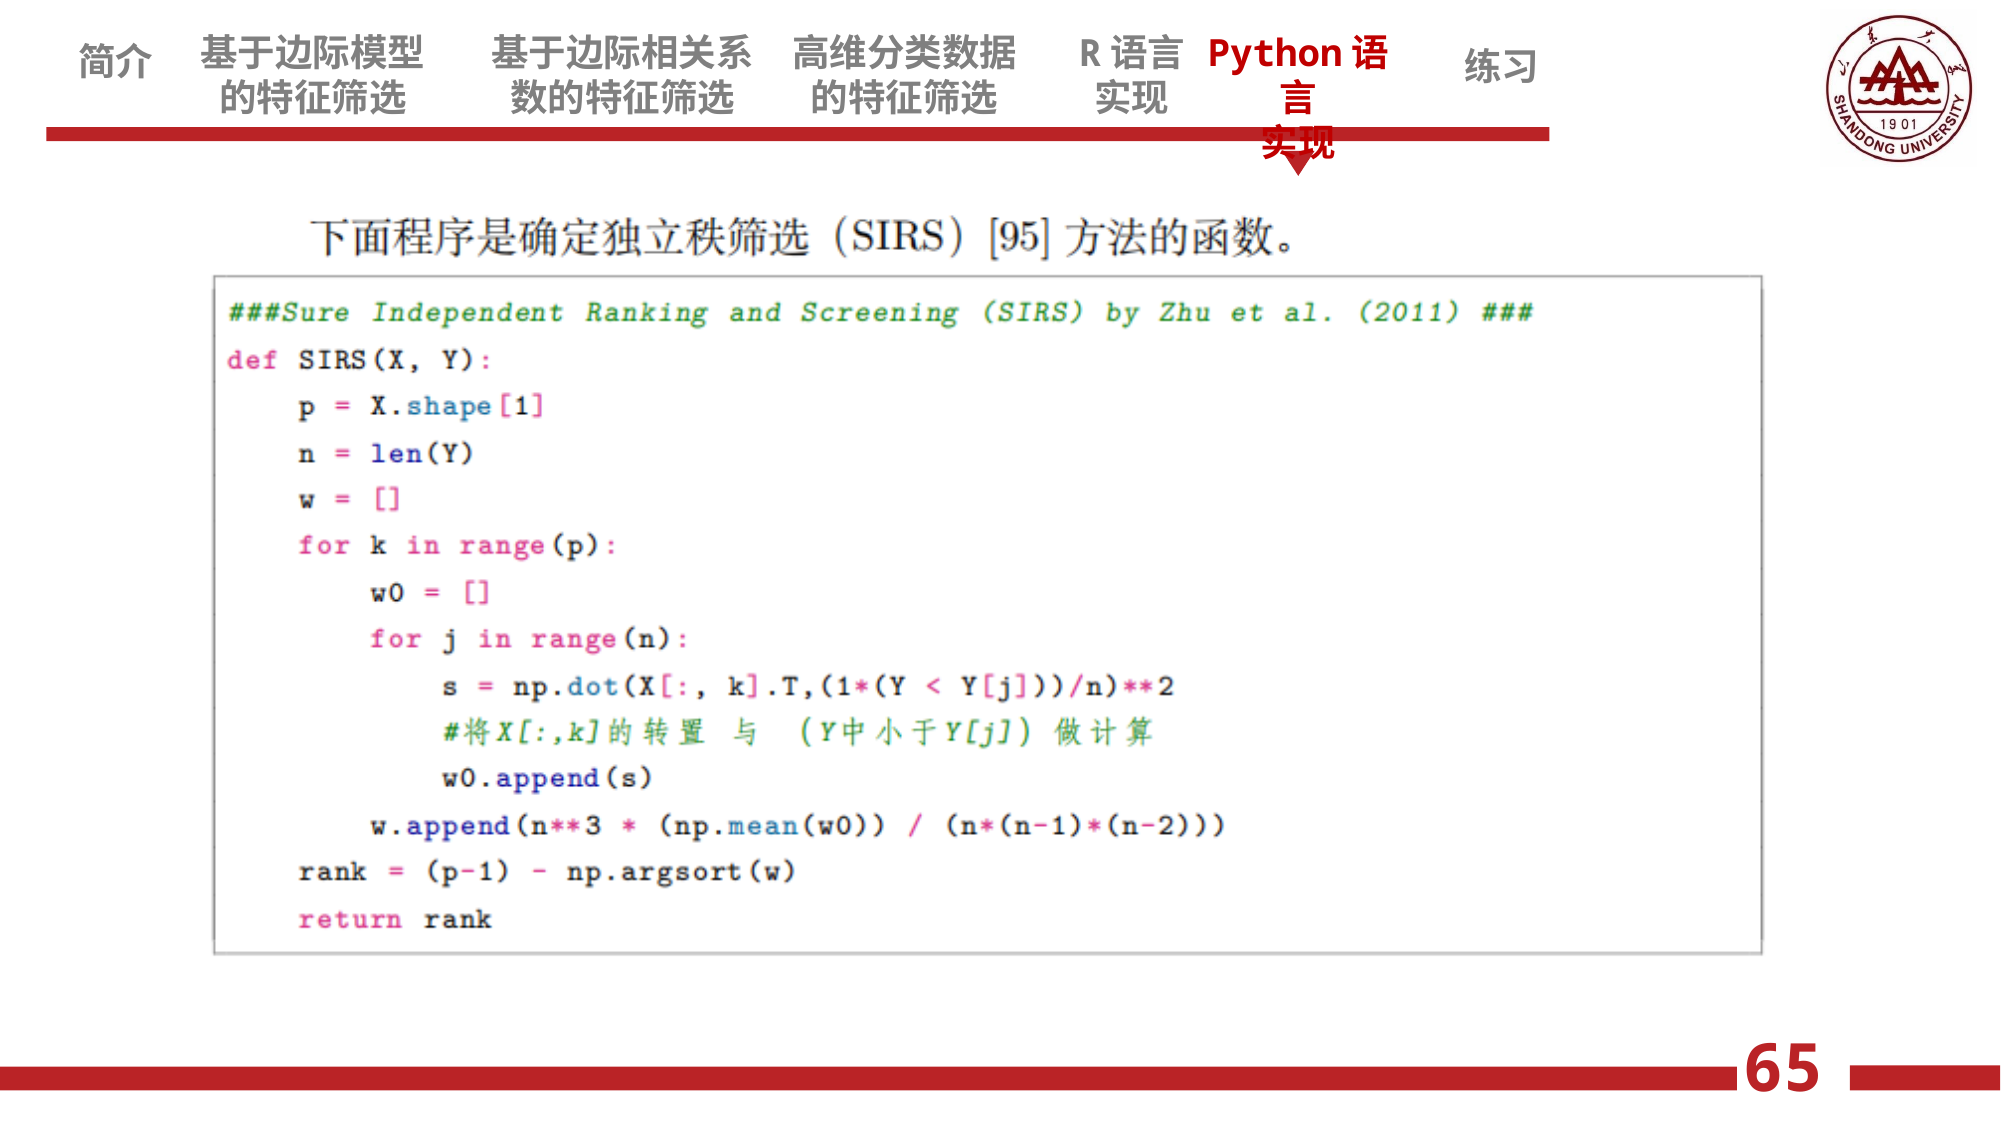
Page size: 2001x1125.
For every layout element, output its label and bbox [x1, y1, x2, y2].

picture [1820, 9, 1977, 167]
picture [188, 210, 1783, 982]
